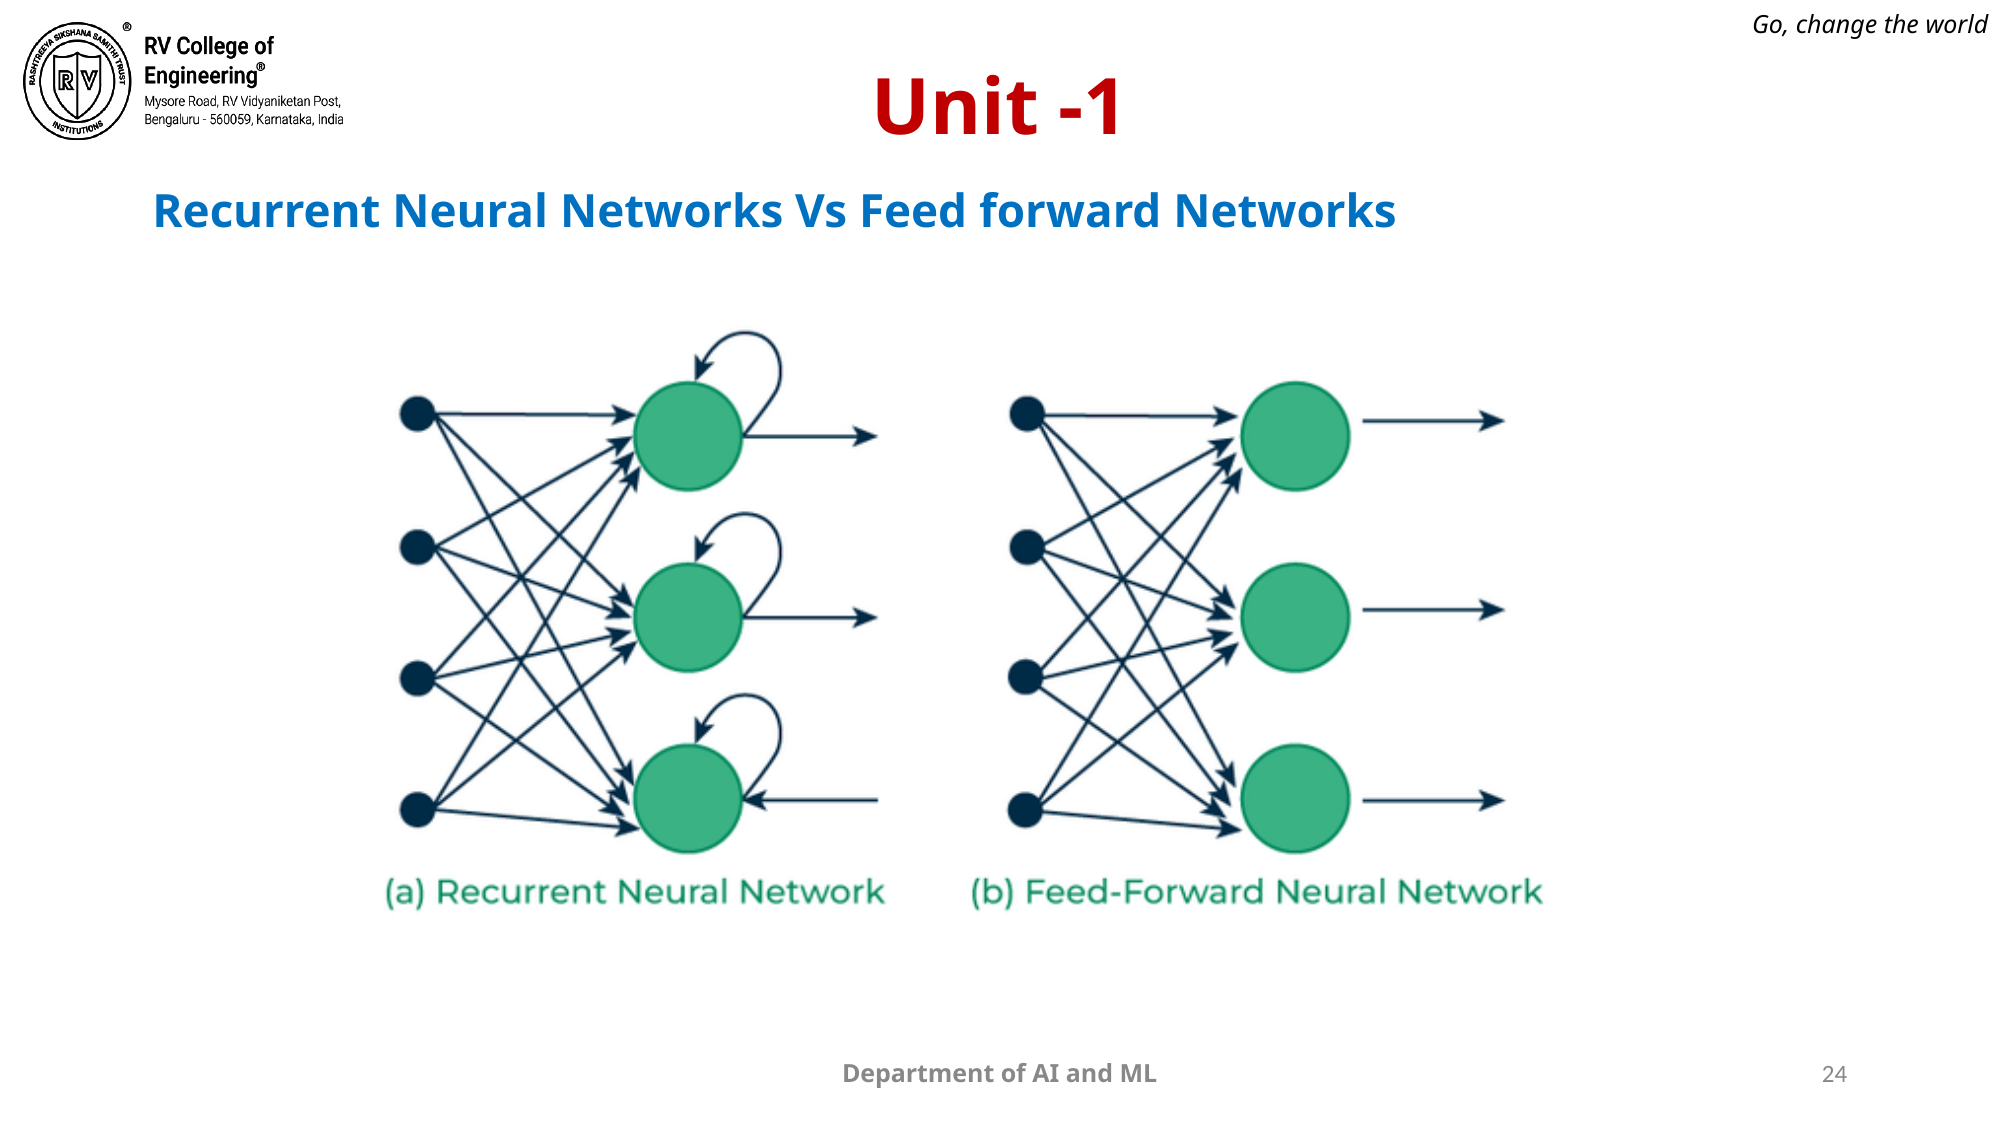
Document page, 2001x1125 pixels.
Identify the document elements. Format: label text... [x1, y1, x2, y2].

title Unit -1 [137, 59, 1863, 160]
picture [293, 291, 1595, 942]
text_box Recurrent Neural Networks Vs Feed forward Networks [137, 174, 1863, 245]
slide_number 24 [1412, 1042, 1863, 1103]
footer Department of AI and ML [662, 1042, 1338, 1103]
picture [23, 22, 343, 140]
